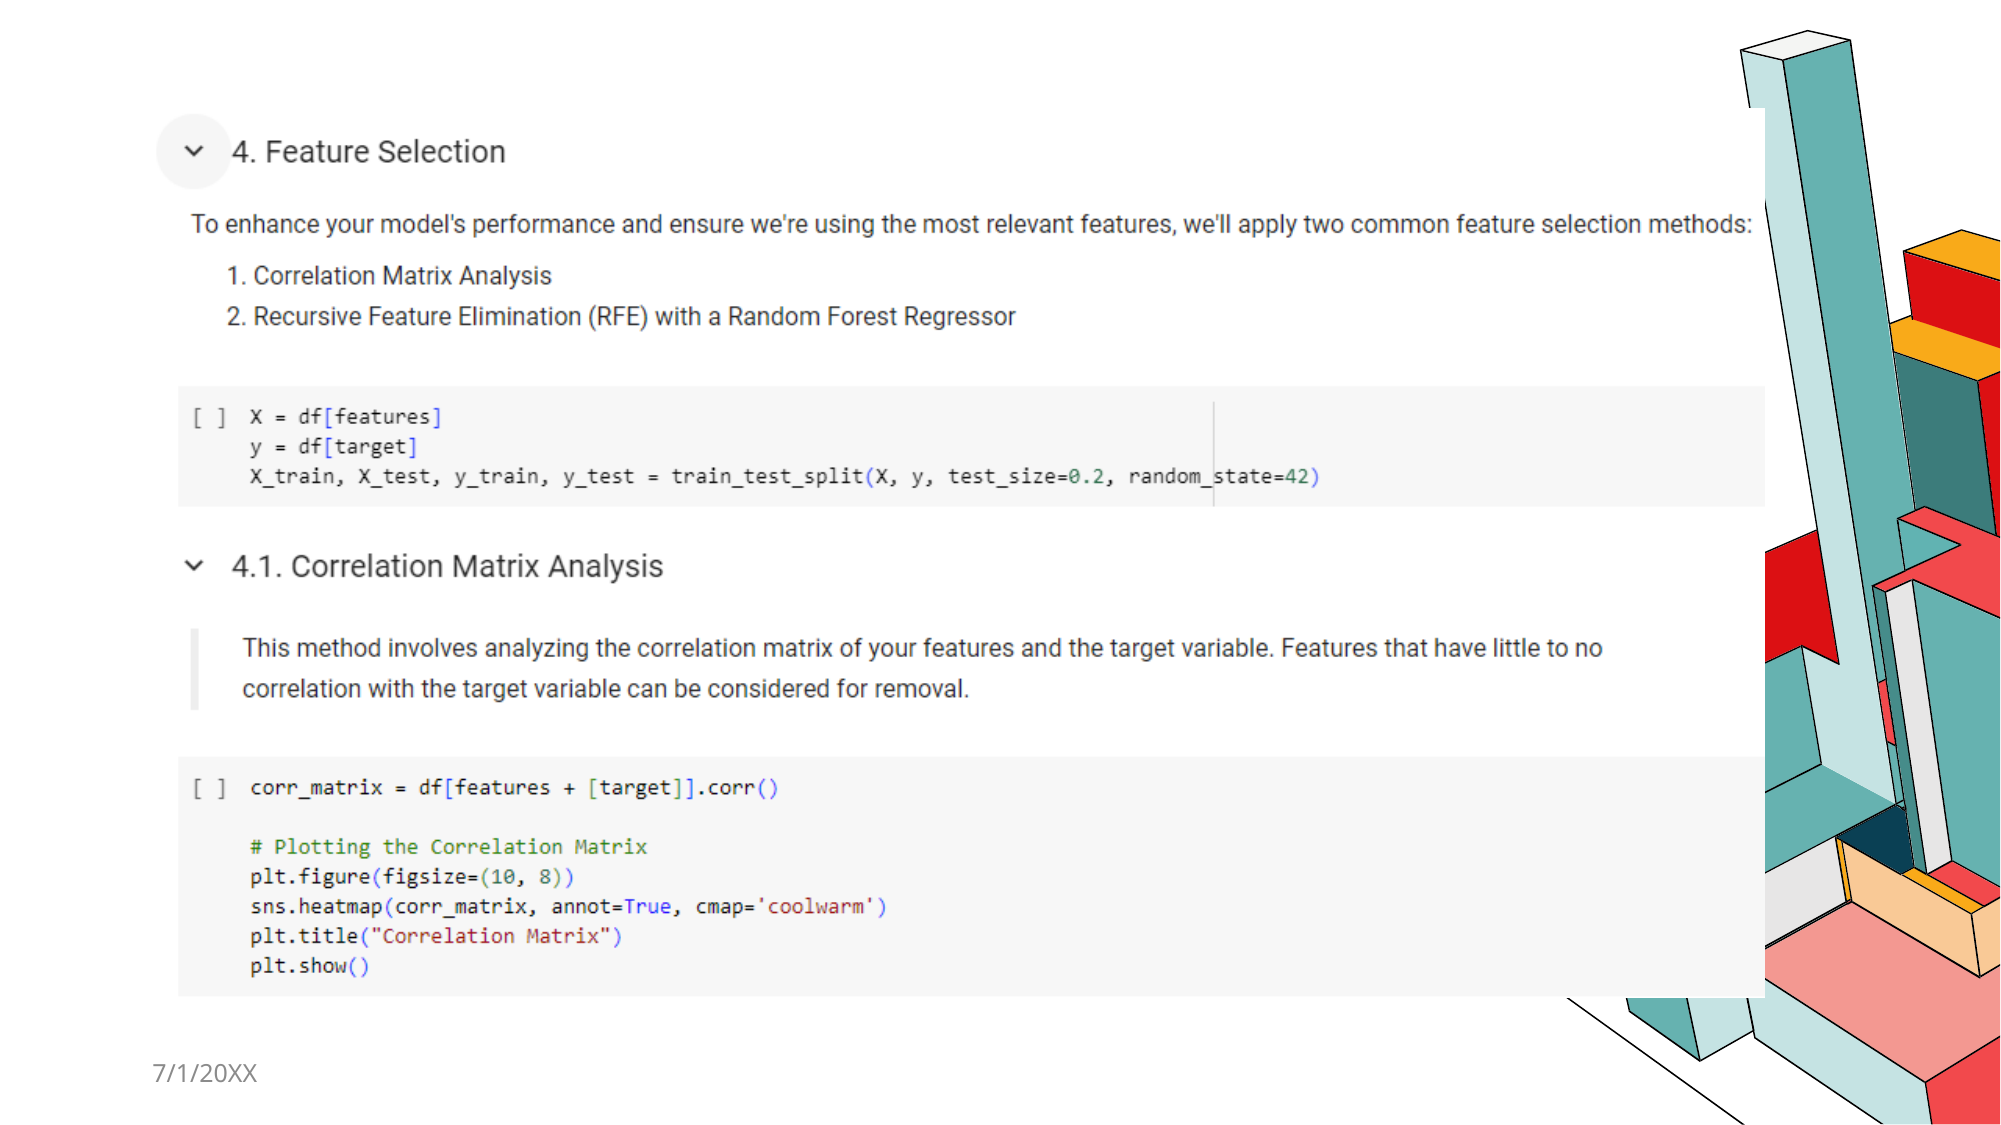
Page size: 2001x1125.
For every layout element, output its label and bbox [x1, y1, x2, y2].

picture [152, 108, 1765, 998]
slide_number [137, 1042, 588, 1103]
